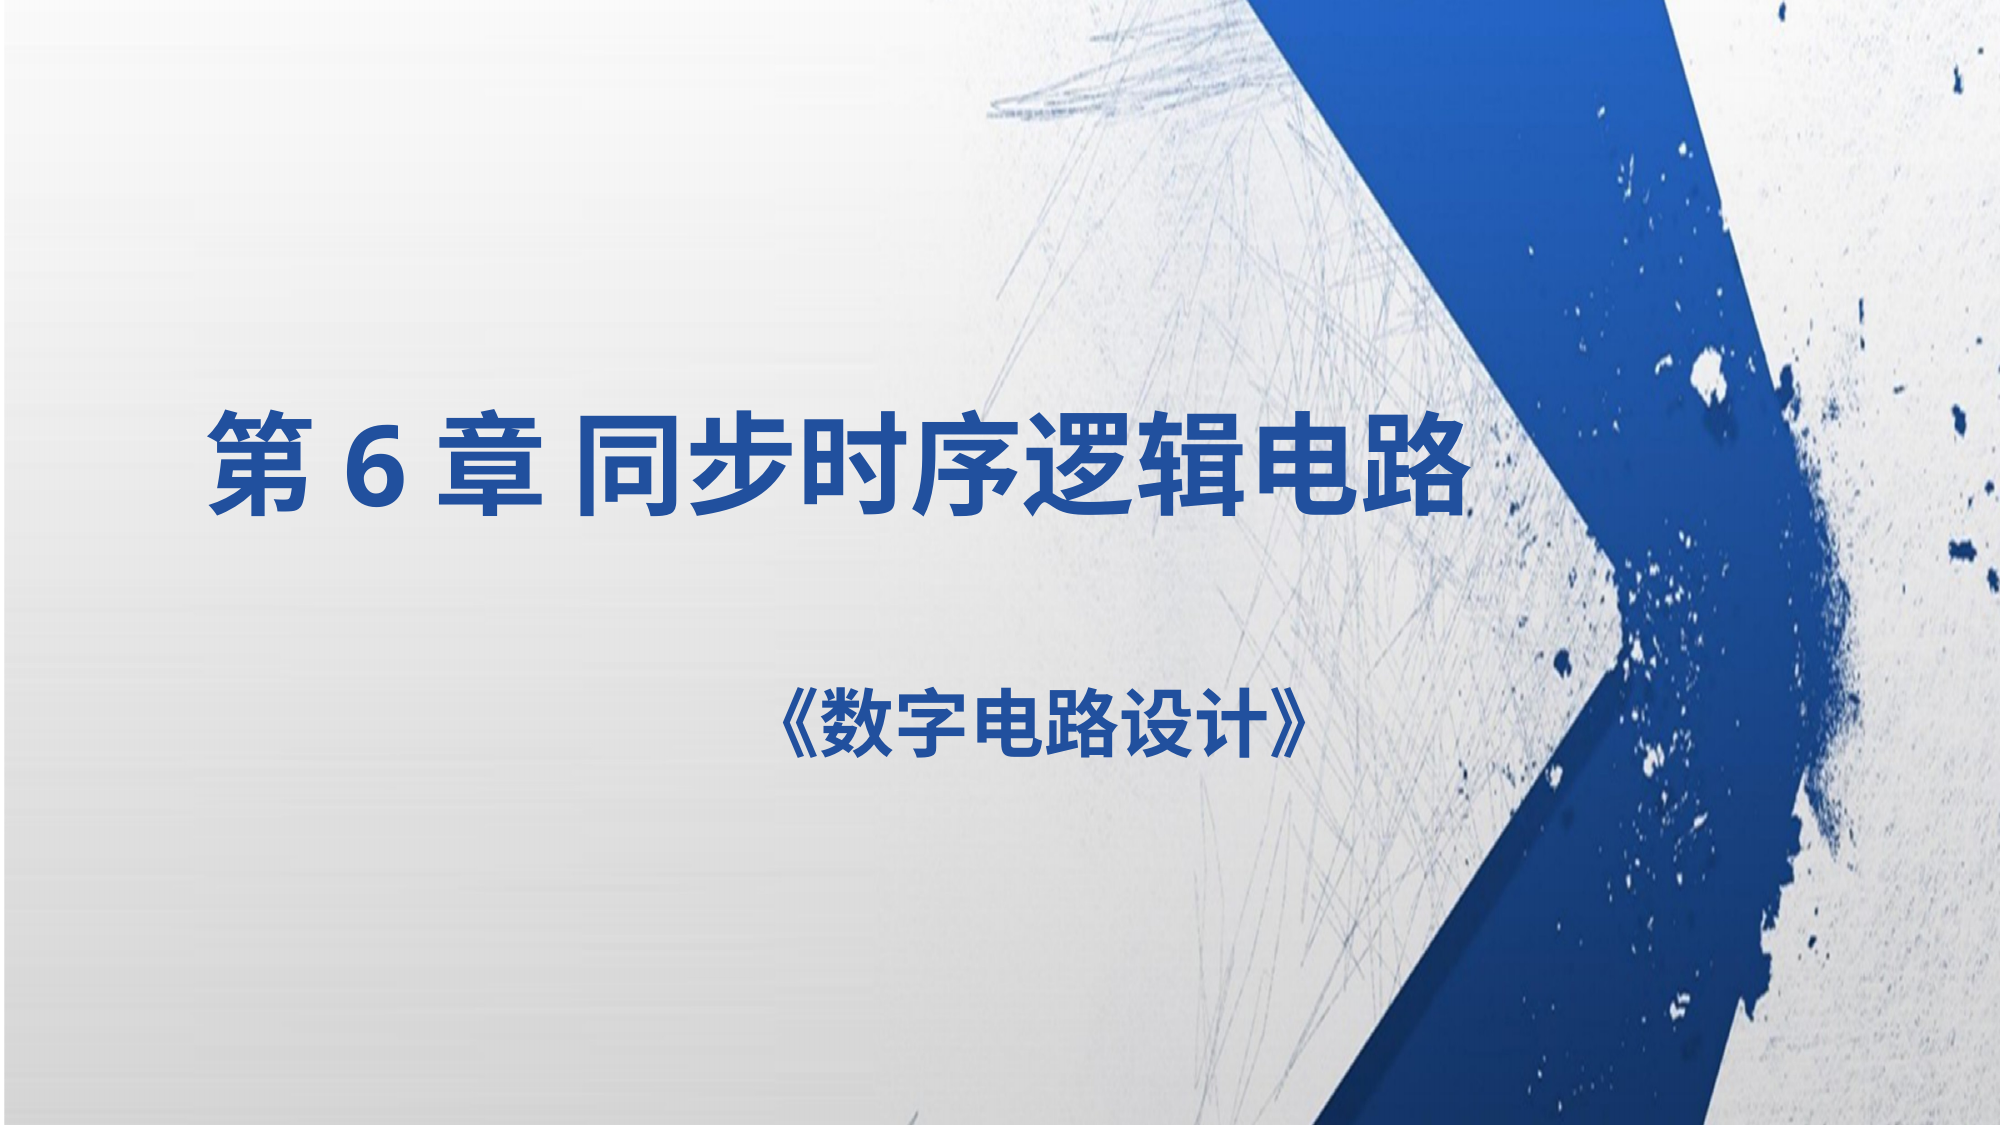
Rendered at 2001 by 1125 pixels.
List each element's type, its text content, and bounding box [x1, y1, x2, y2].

subtitle 《数字电路设计》 [249, 590, 1360, 863]
title 第6章 同步时序逻辑电路 [103, 274, 1573, 667]
picture [0, 0, 2000, 1125]
